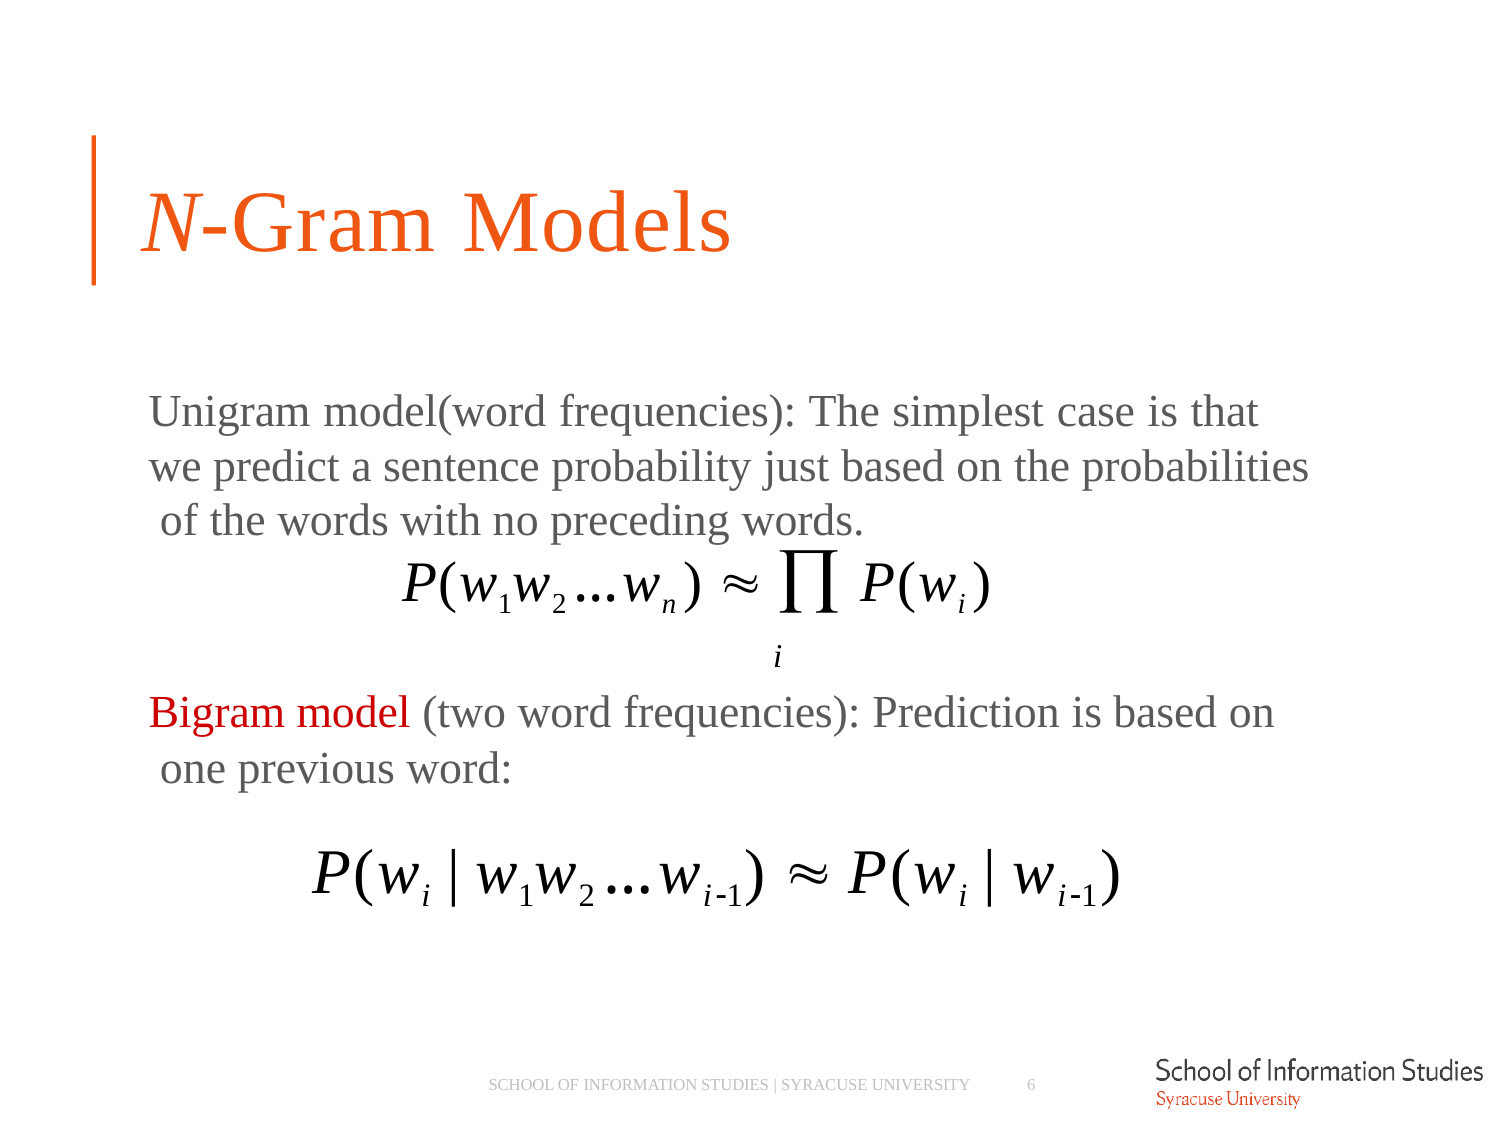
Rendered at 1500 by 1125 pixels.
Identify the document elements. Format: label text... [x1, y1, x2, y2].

footer SCHOOL OF INFORMATION STUDIES | SYRACUSE UNIVERSITY [486, 1073, 979, 1125]
picture [1156, 1058, 1483, 1109]
title N-Gram Models [138, 162, 740, 353]
slide_number 6 [1020, 1073, 1042, 1125]
text_box Unigram model(word frequencies): The simplest case is that we predict a sentence probability just based on the probabilities of the words with no preceding words. P(w1w2 …wn )   P(wi ) i Bigram model (two word frequencies): Prediction is based on one previous word: P(wi | w1w2 …wi1)  P(wi | wi1) [140, 378, 1322, 914]
